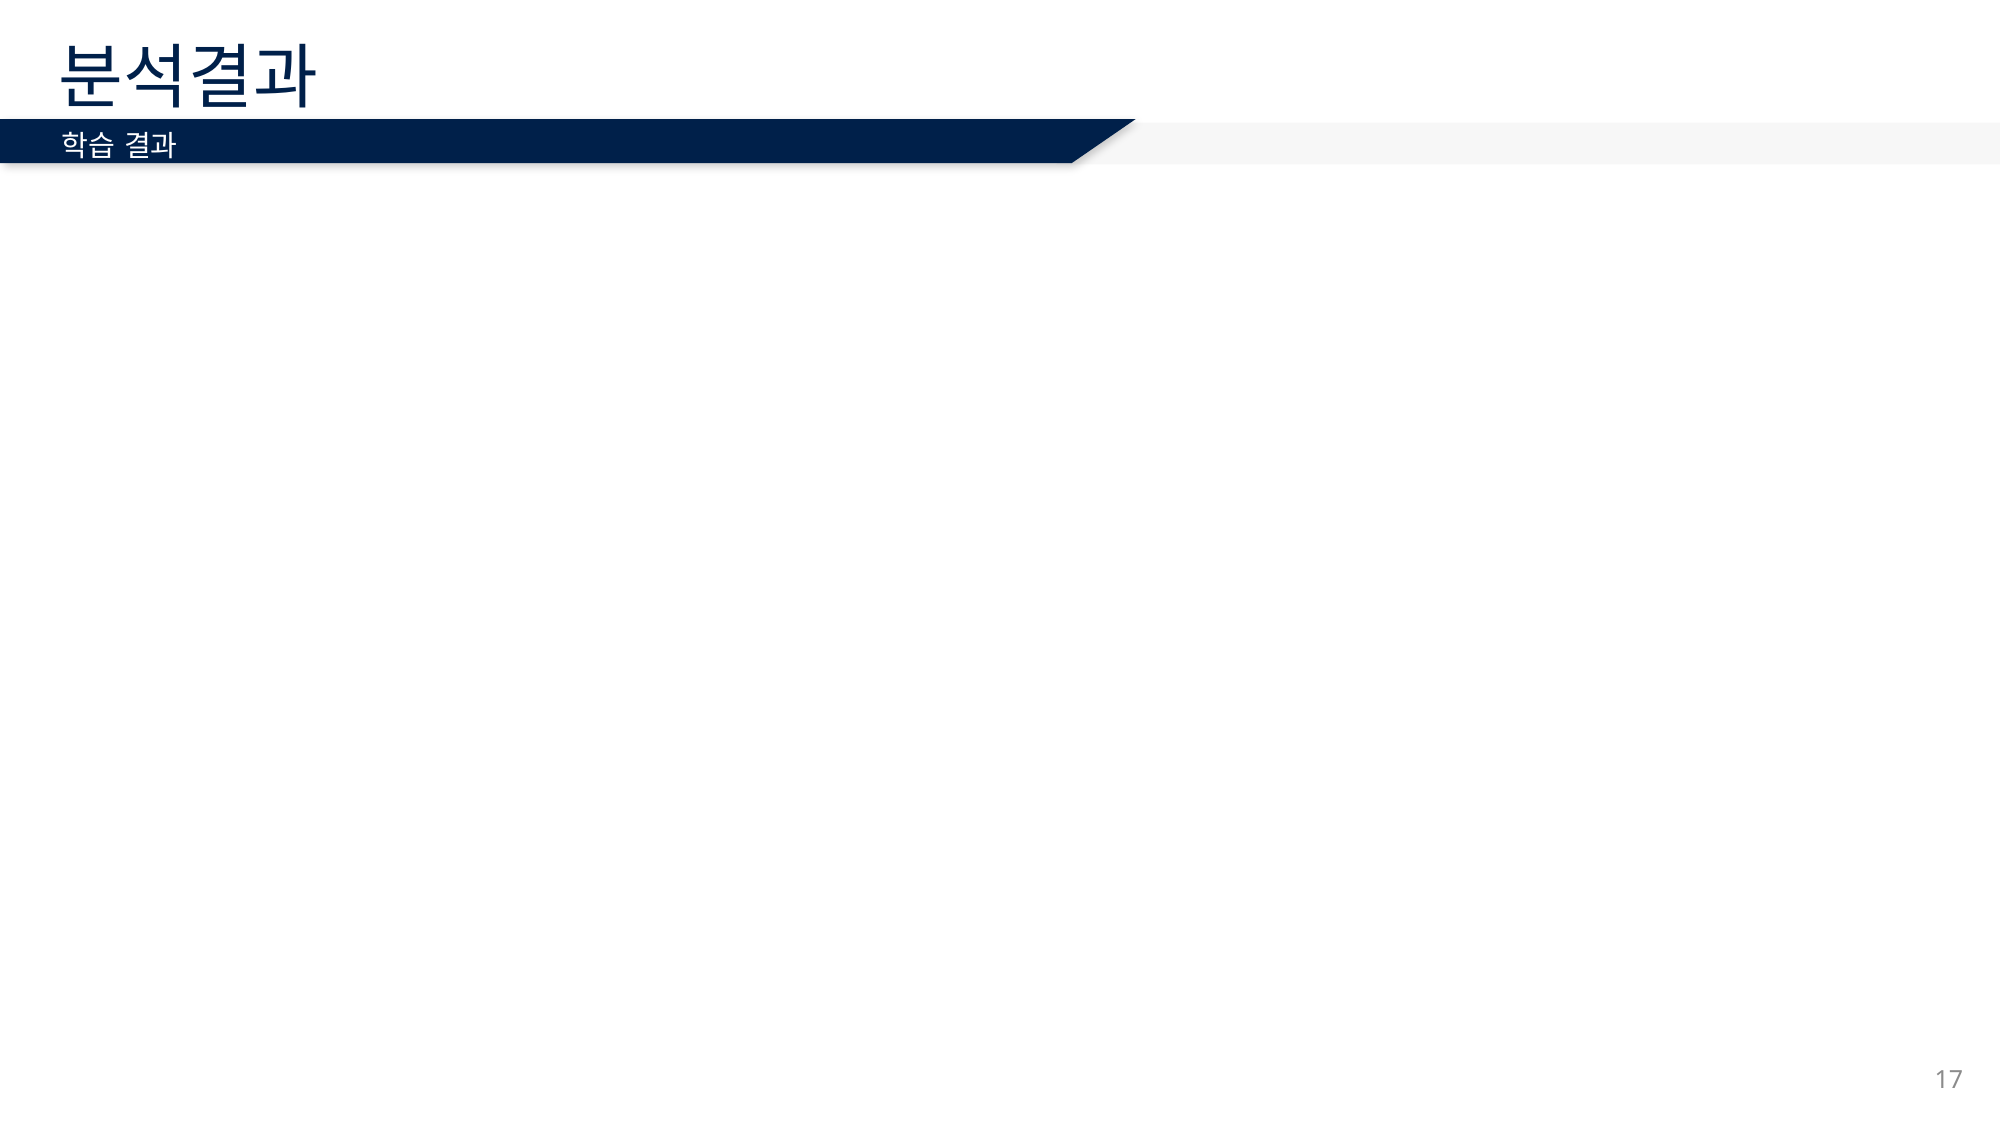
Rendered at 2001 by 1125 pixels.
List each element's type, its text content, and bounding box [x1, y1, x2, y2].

slide_number 17 [1884, 1050, 1978, 1111]
title 분석결과 [44, 34, 1053, 126]
text_box 학습 결과 [47, 119, 540, 170]
